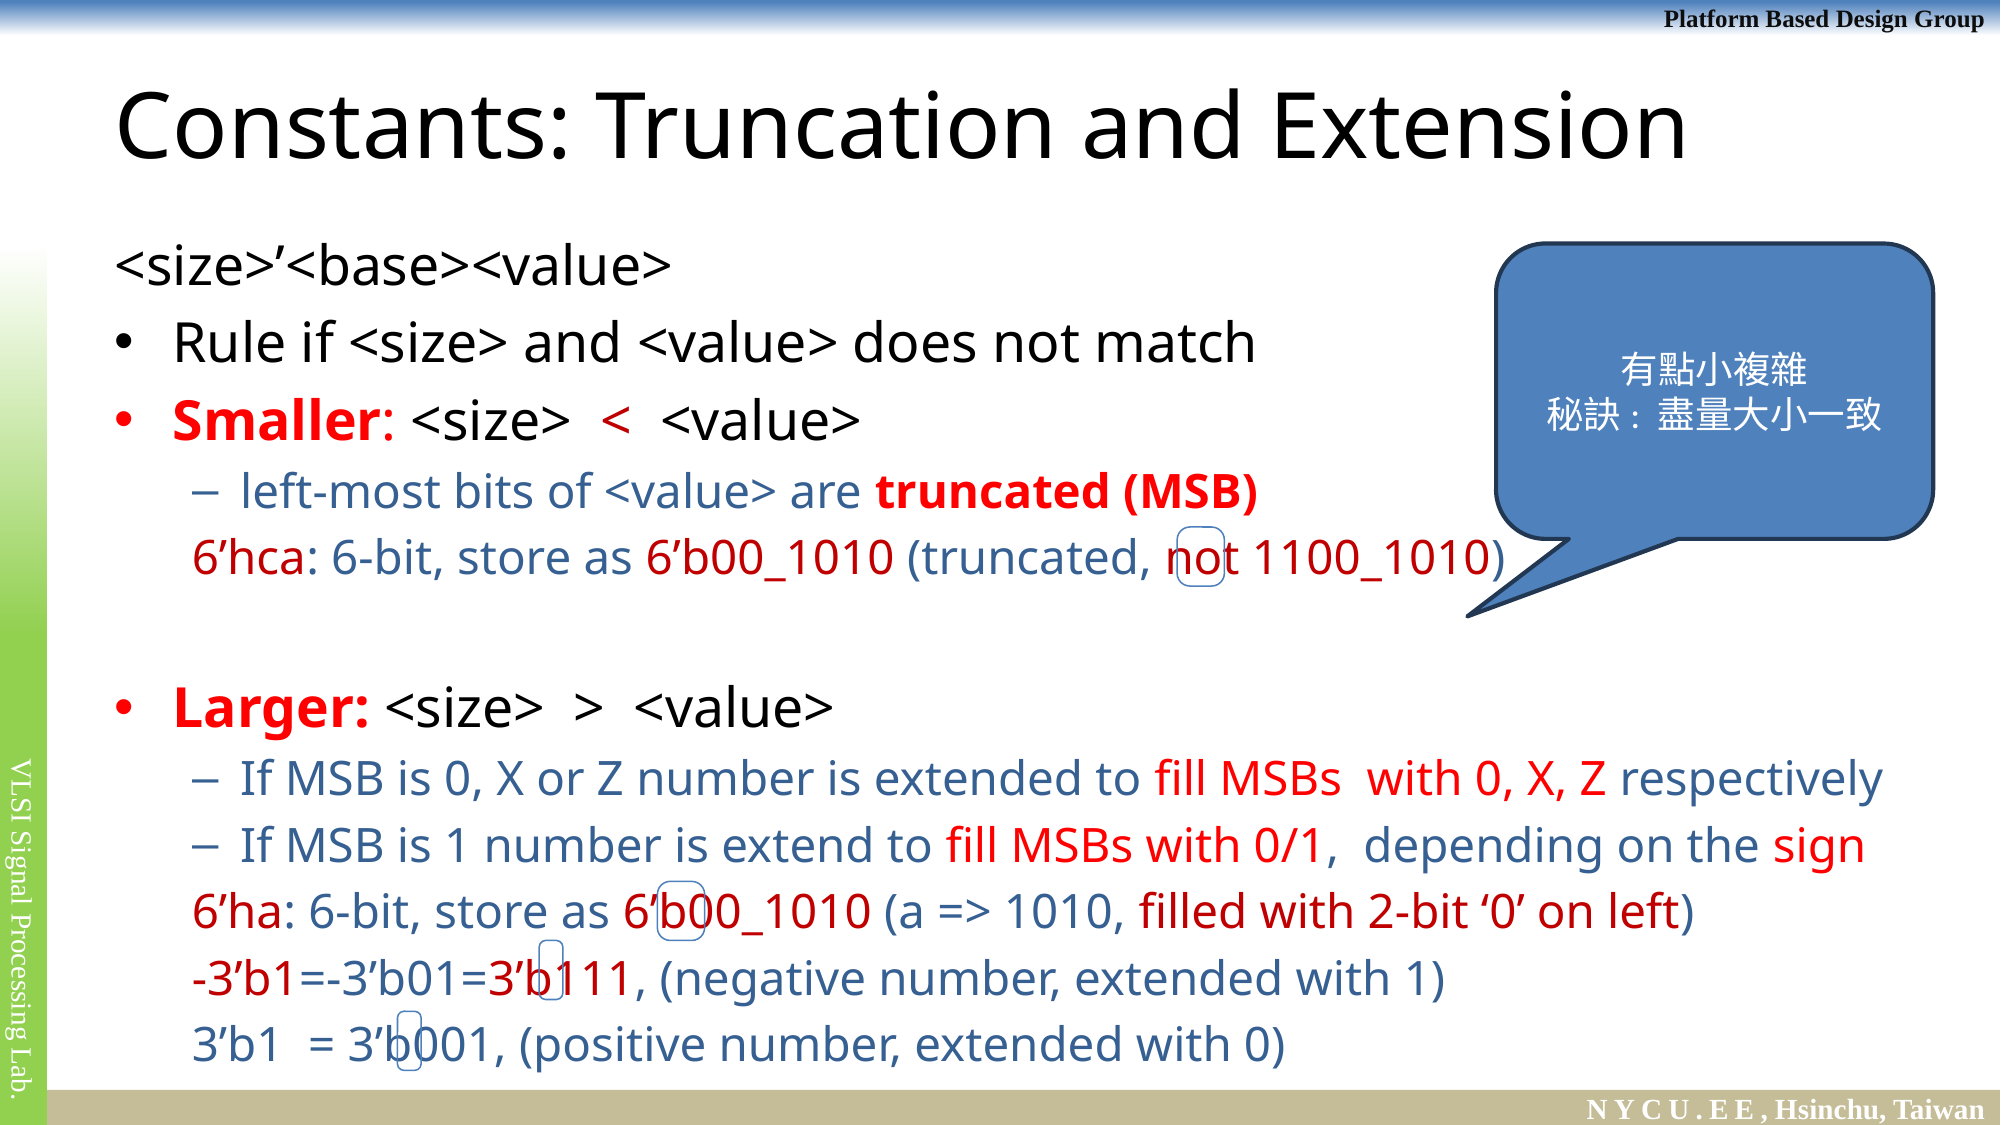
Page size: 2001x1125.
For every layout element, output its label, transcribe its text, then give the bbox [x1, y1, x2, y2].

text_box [0, 472, 47, 476]
text_box 有點小複雜 秘訣: 盡量大小一致 [1465, 241, 1936, 619]
title Constants: Truncation and Extension [99, 44, 1901, 200]
list <size>’<base><value> Rule if <size> and <value> does not match Smaller: <size> < <value> left-most bits of <value> are truncated (MSB) 6’hca: 6-bit, store as 6’b00_1010 (truncated, not 1100_1010) Larger: <size> > <value> If MSB is 0, X or Z number is extended to fill MSBs with 0, X, Z respectively If MSB is 1 number is extend to fill MSBs with 0/1, depending on the sign 6’ha: 6-bit, store as 6’b00_1010 (a => 1010, filled with 2-bit ‘0’ on left) -3’b1=-3’b01=3’b111, (negative number, extended with 1) 3’b1 = 3’b001, (positive number, extended with 0) [99, 222, 1901, 1095]
text_box [1177, 526, 1225, 587]
text_box [397, 1011, 422, 1071]
text_box [539, 940, 563, 1000]
text_box [657, 881, 705, 941]
